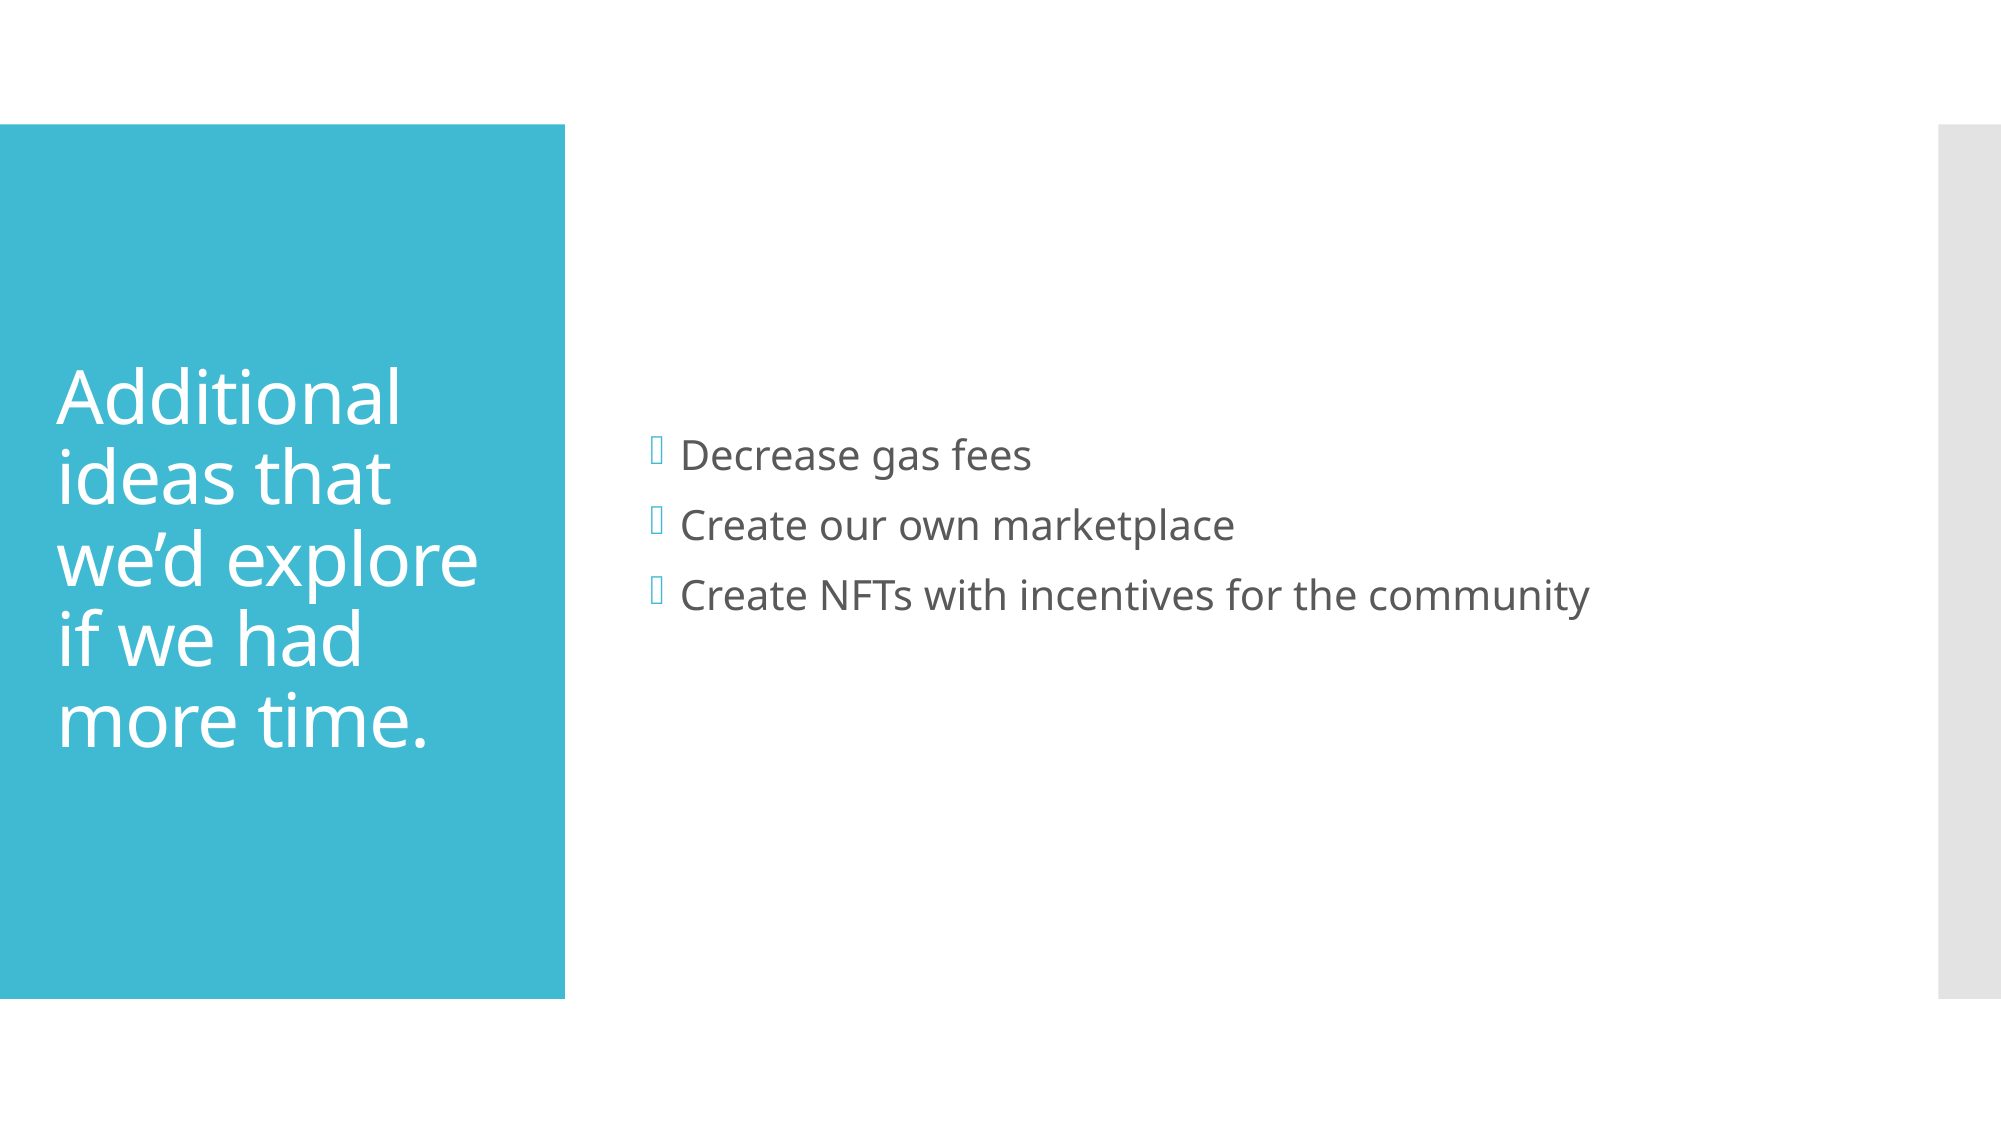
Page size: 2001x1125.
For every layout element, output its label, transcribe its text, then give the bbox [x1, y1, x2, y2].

list Decrease gas fees Create our own marketplace Create NFTs with incentives for the community [634, 141, 1835, 982]
title Additional ideas that we’d explore if we had more time. [41, 184, 525, 940]
